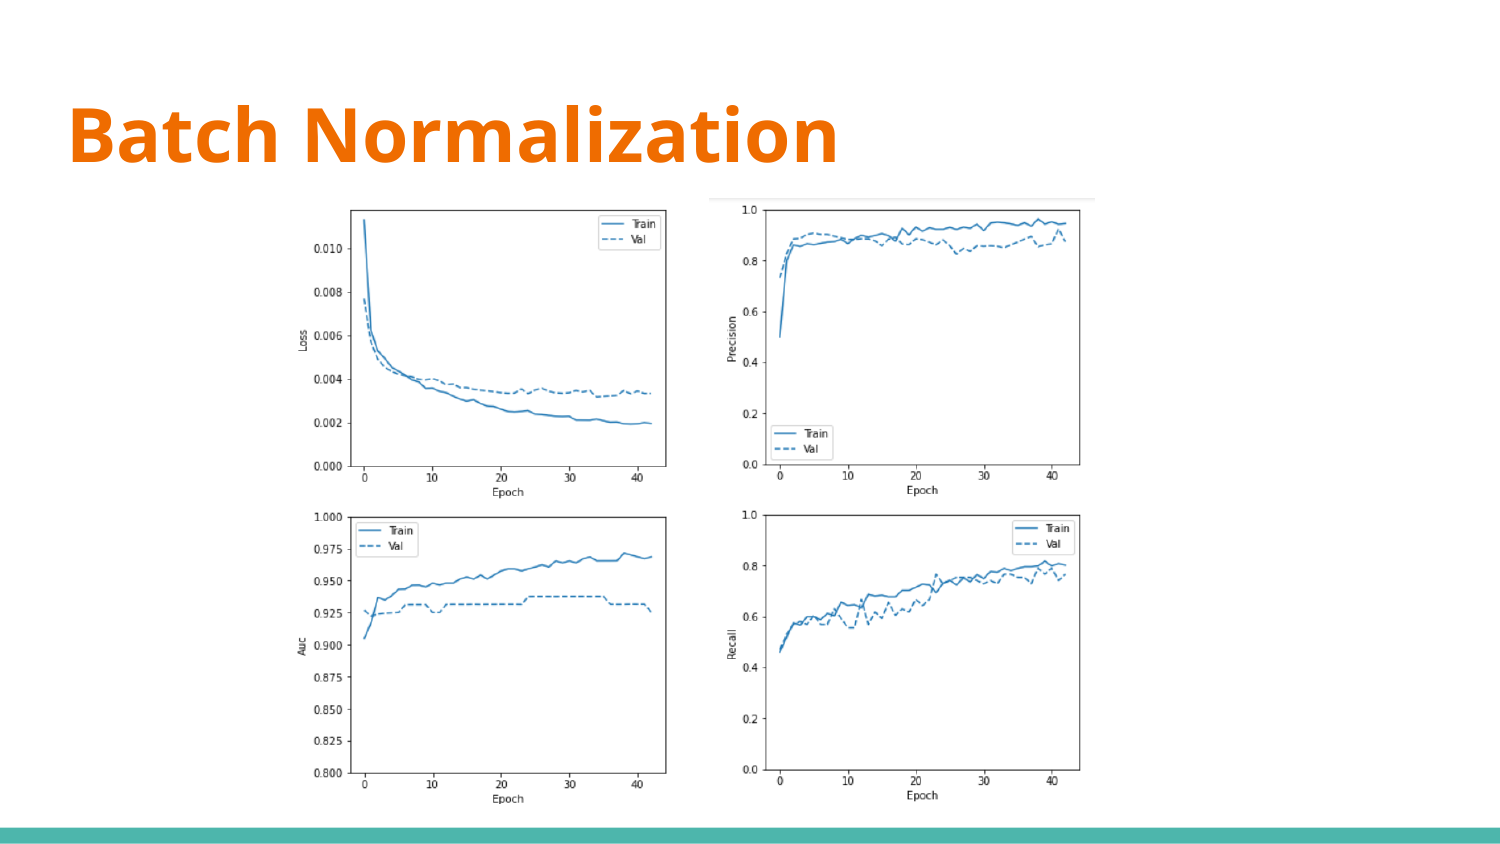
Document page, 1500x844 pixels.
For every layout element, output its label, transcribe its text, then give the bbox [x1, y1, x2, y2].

picture [709, 198, 1096, 804]
title Batch Normalization [51, 72, 1449, 189]
picture [284, 205, 684, 811]
